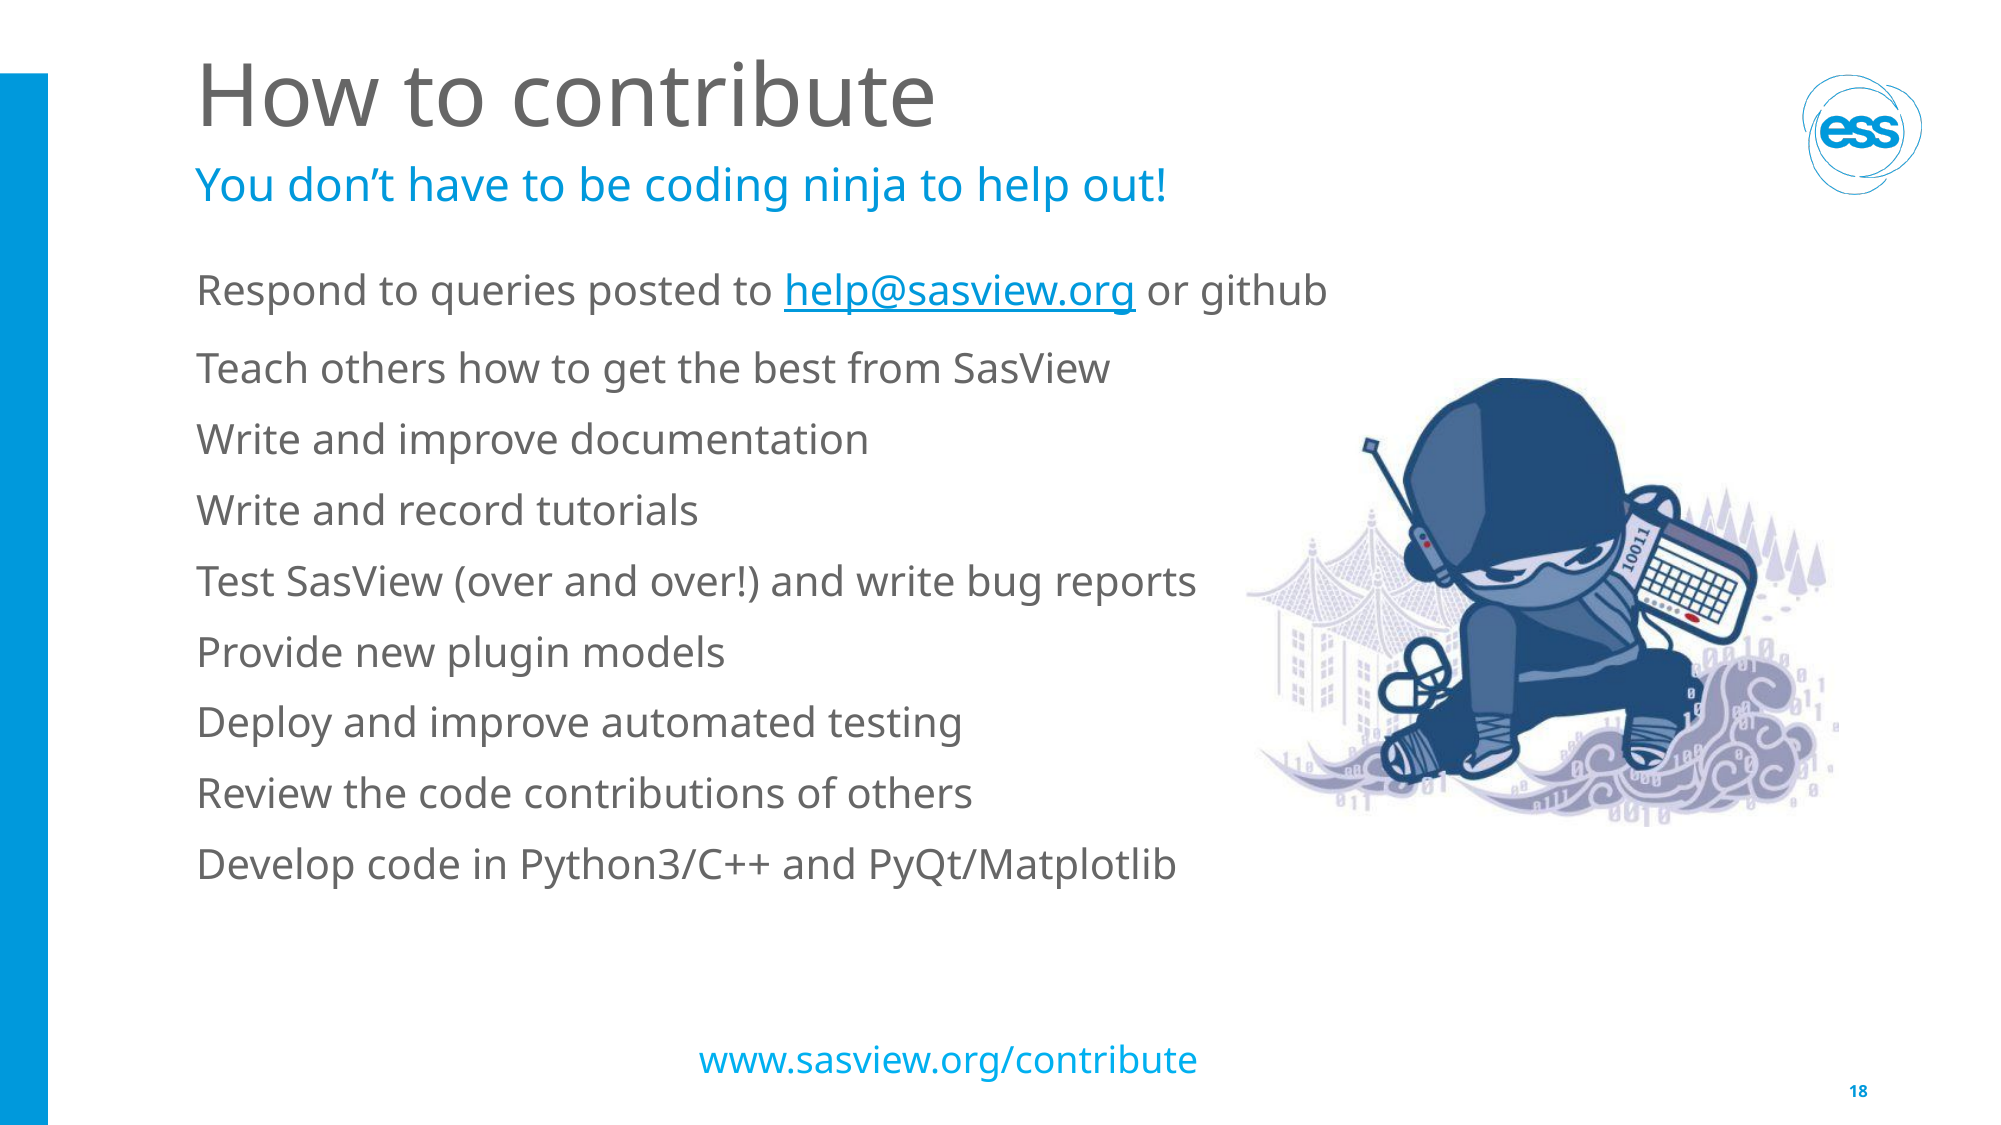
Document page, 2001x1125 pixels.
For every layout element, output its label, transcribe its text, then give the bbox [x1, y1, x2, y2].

picture [1244, 378, 1839, 827]
text_box www.sasview.org/contribute [684, 1028, 1214, 1089]
title How to contribute [181, 43, 1717, 152]
slide_number 18 [1432, 1062, 1883, 1123]
list You don’t have to be coding ninja to help out! [181, 152, 1717, 236]
list Respond to queries posted to help@sasview.org or github Teach others how to get the best from SasView Write and improve documentation Write and record tutorials Test SasView (over and over!) and write bug reports Provide new plugin models Deploy and improve automated testing Review the code contributions of others Develop code in Python3/C++ and PyQt/Matplotlib [179, 256, 1365, 1039]
